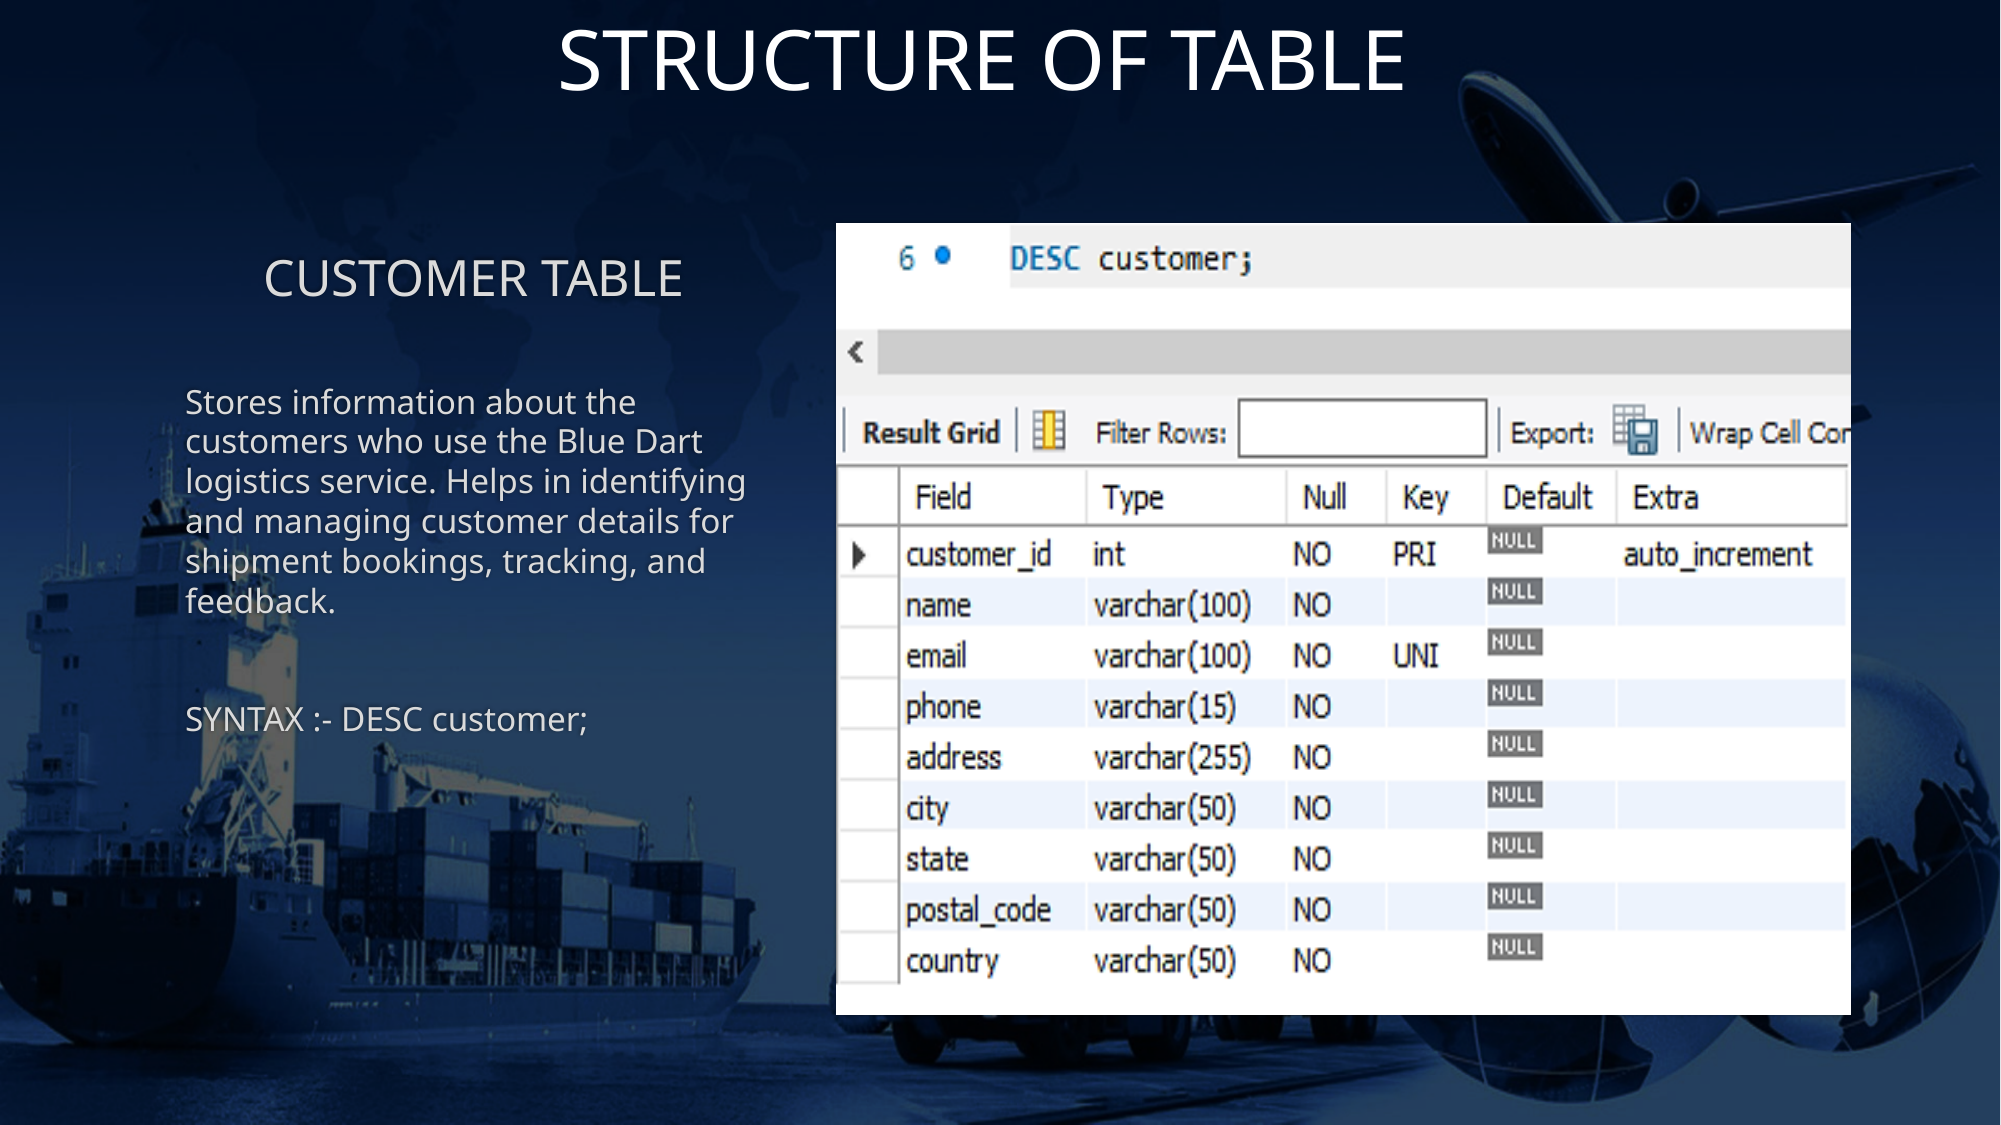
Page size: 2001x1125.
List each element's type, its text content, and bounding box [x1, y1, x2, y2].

list Stores information about the customers who use the Blue Dart logistics service. Helps in identifying and managing customer details for shipment bookings, tracking, and feedback. SYNTAX :- DESC customer; [170, 373, 779, 925]
picture [0, 0, 2001, 1125]
text_box STRUCTURE OF TABLE [115, 0, 1851, 115]
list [836, 223, 1851, 1016]
title CUSTOMER TABLE [170, 223, 779, 314]
